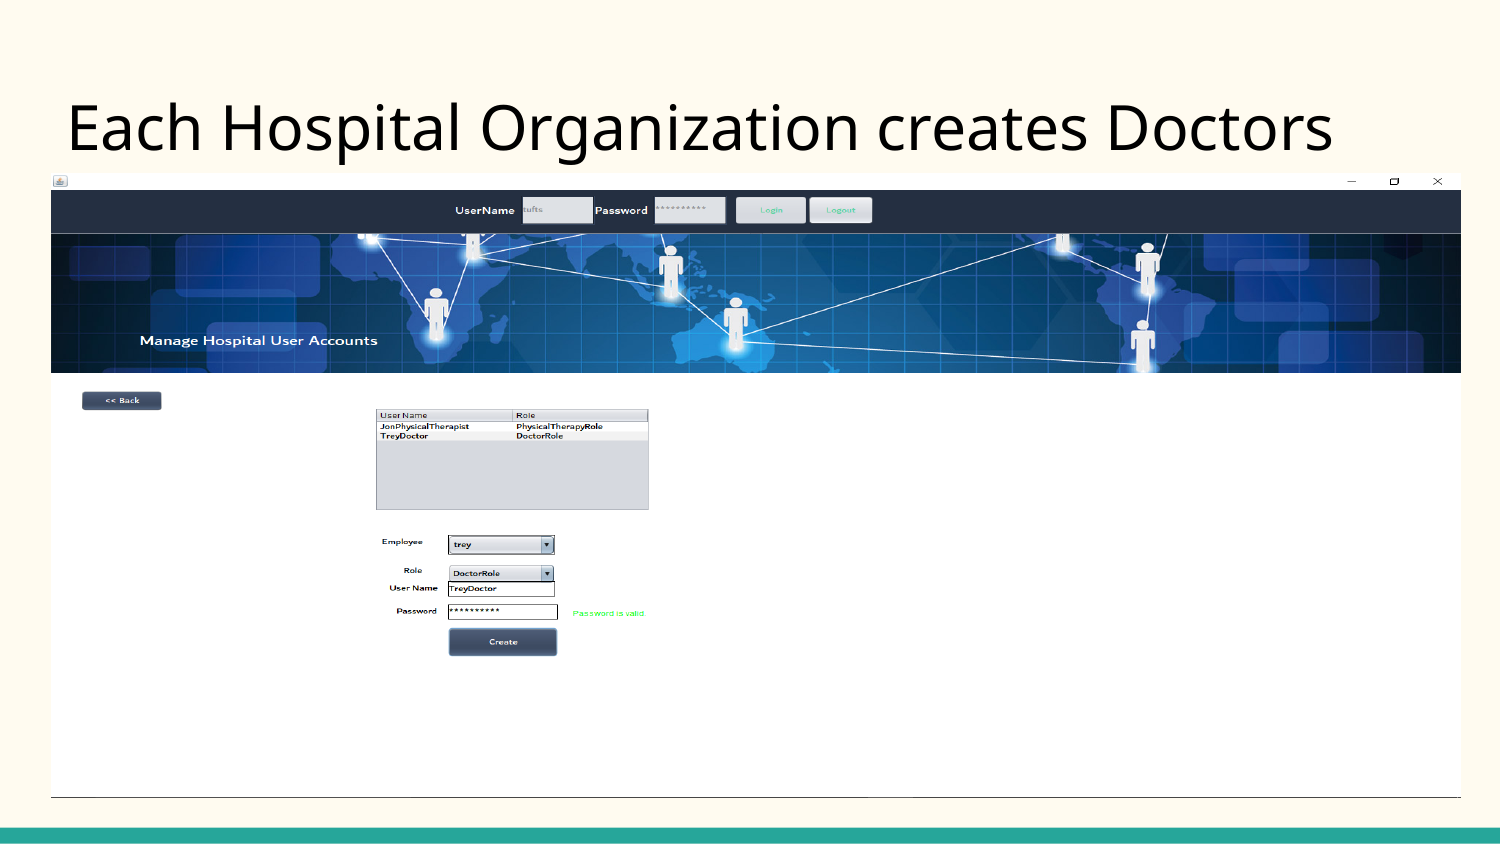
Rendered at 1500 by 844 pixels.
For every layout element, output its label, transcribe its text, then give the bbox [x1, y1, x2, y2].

picture [50, 173, 1461, 798]
title Each Hospital Organization creates Doctors [51, 72, 1449, 171]
